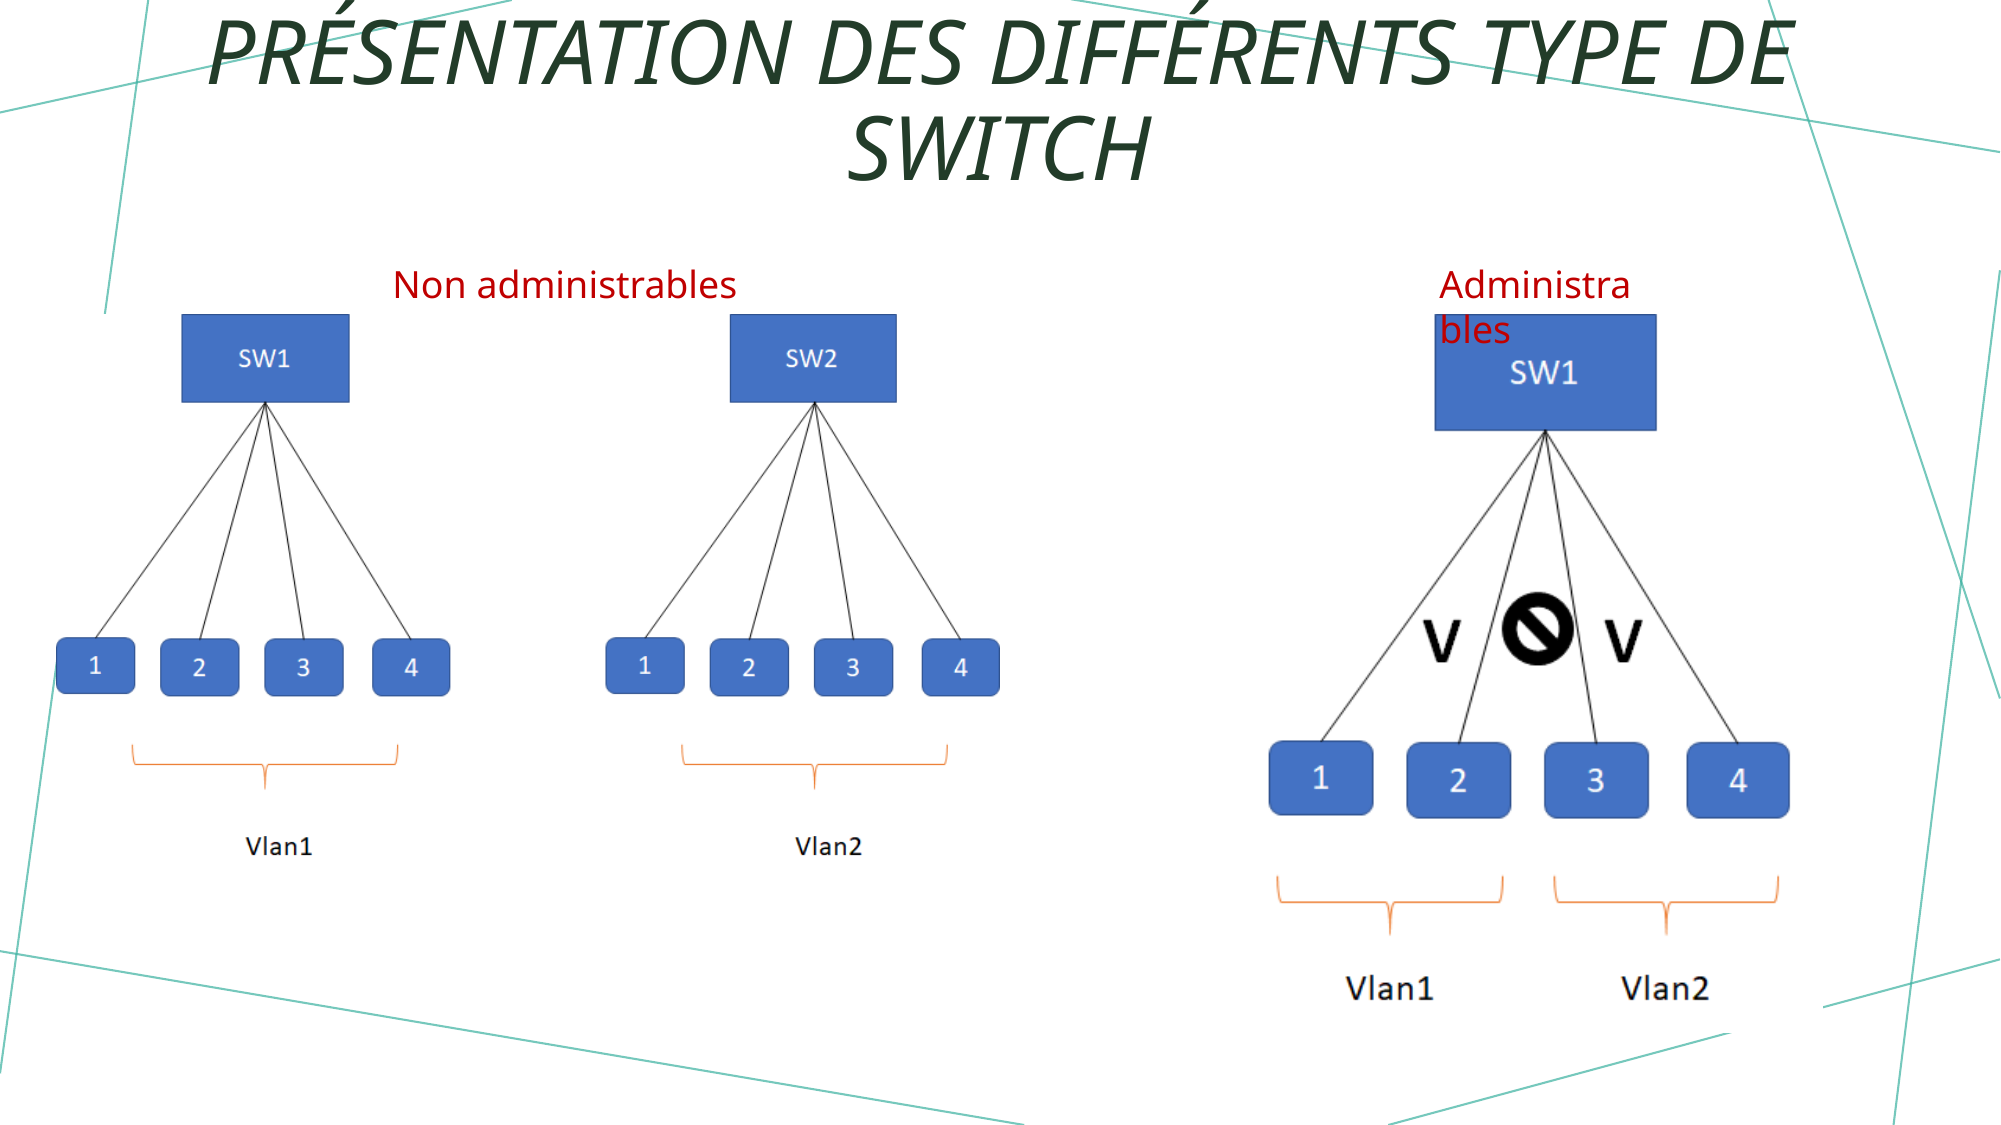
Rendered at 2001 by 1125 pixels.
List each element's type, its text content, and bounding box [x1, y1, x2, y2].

title Présentation des différents type de switch [165, 0, 1835, 315]
picture [56, 314, 1000, 880]
text_box Administrables [1424, 253, 1661, 314]
text_box Non administrables [377, 253, 871, 314]
picture [1233, 314, 1823, 1033]
